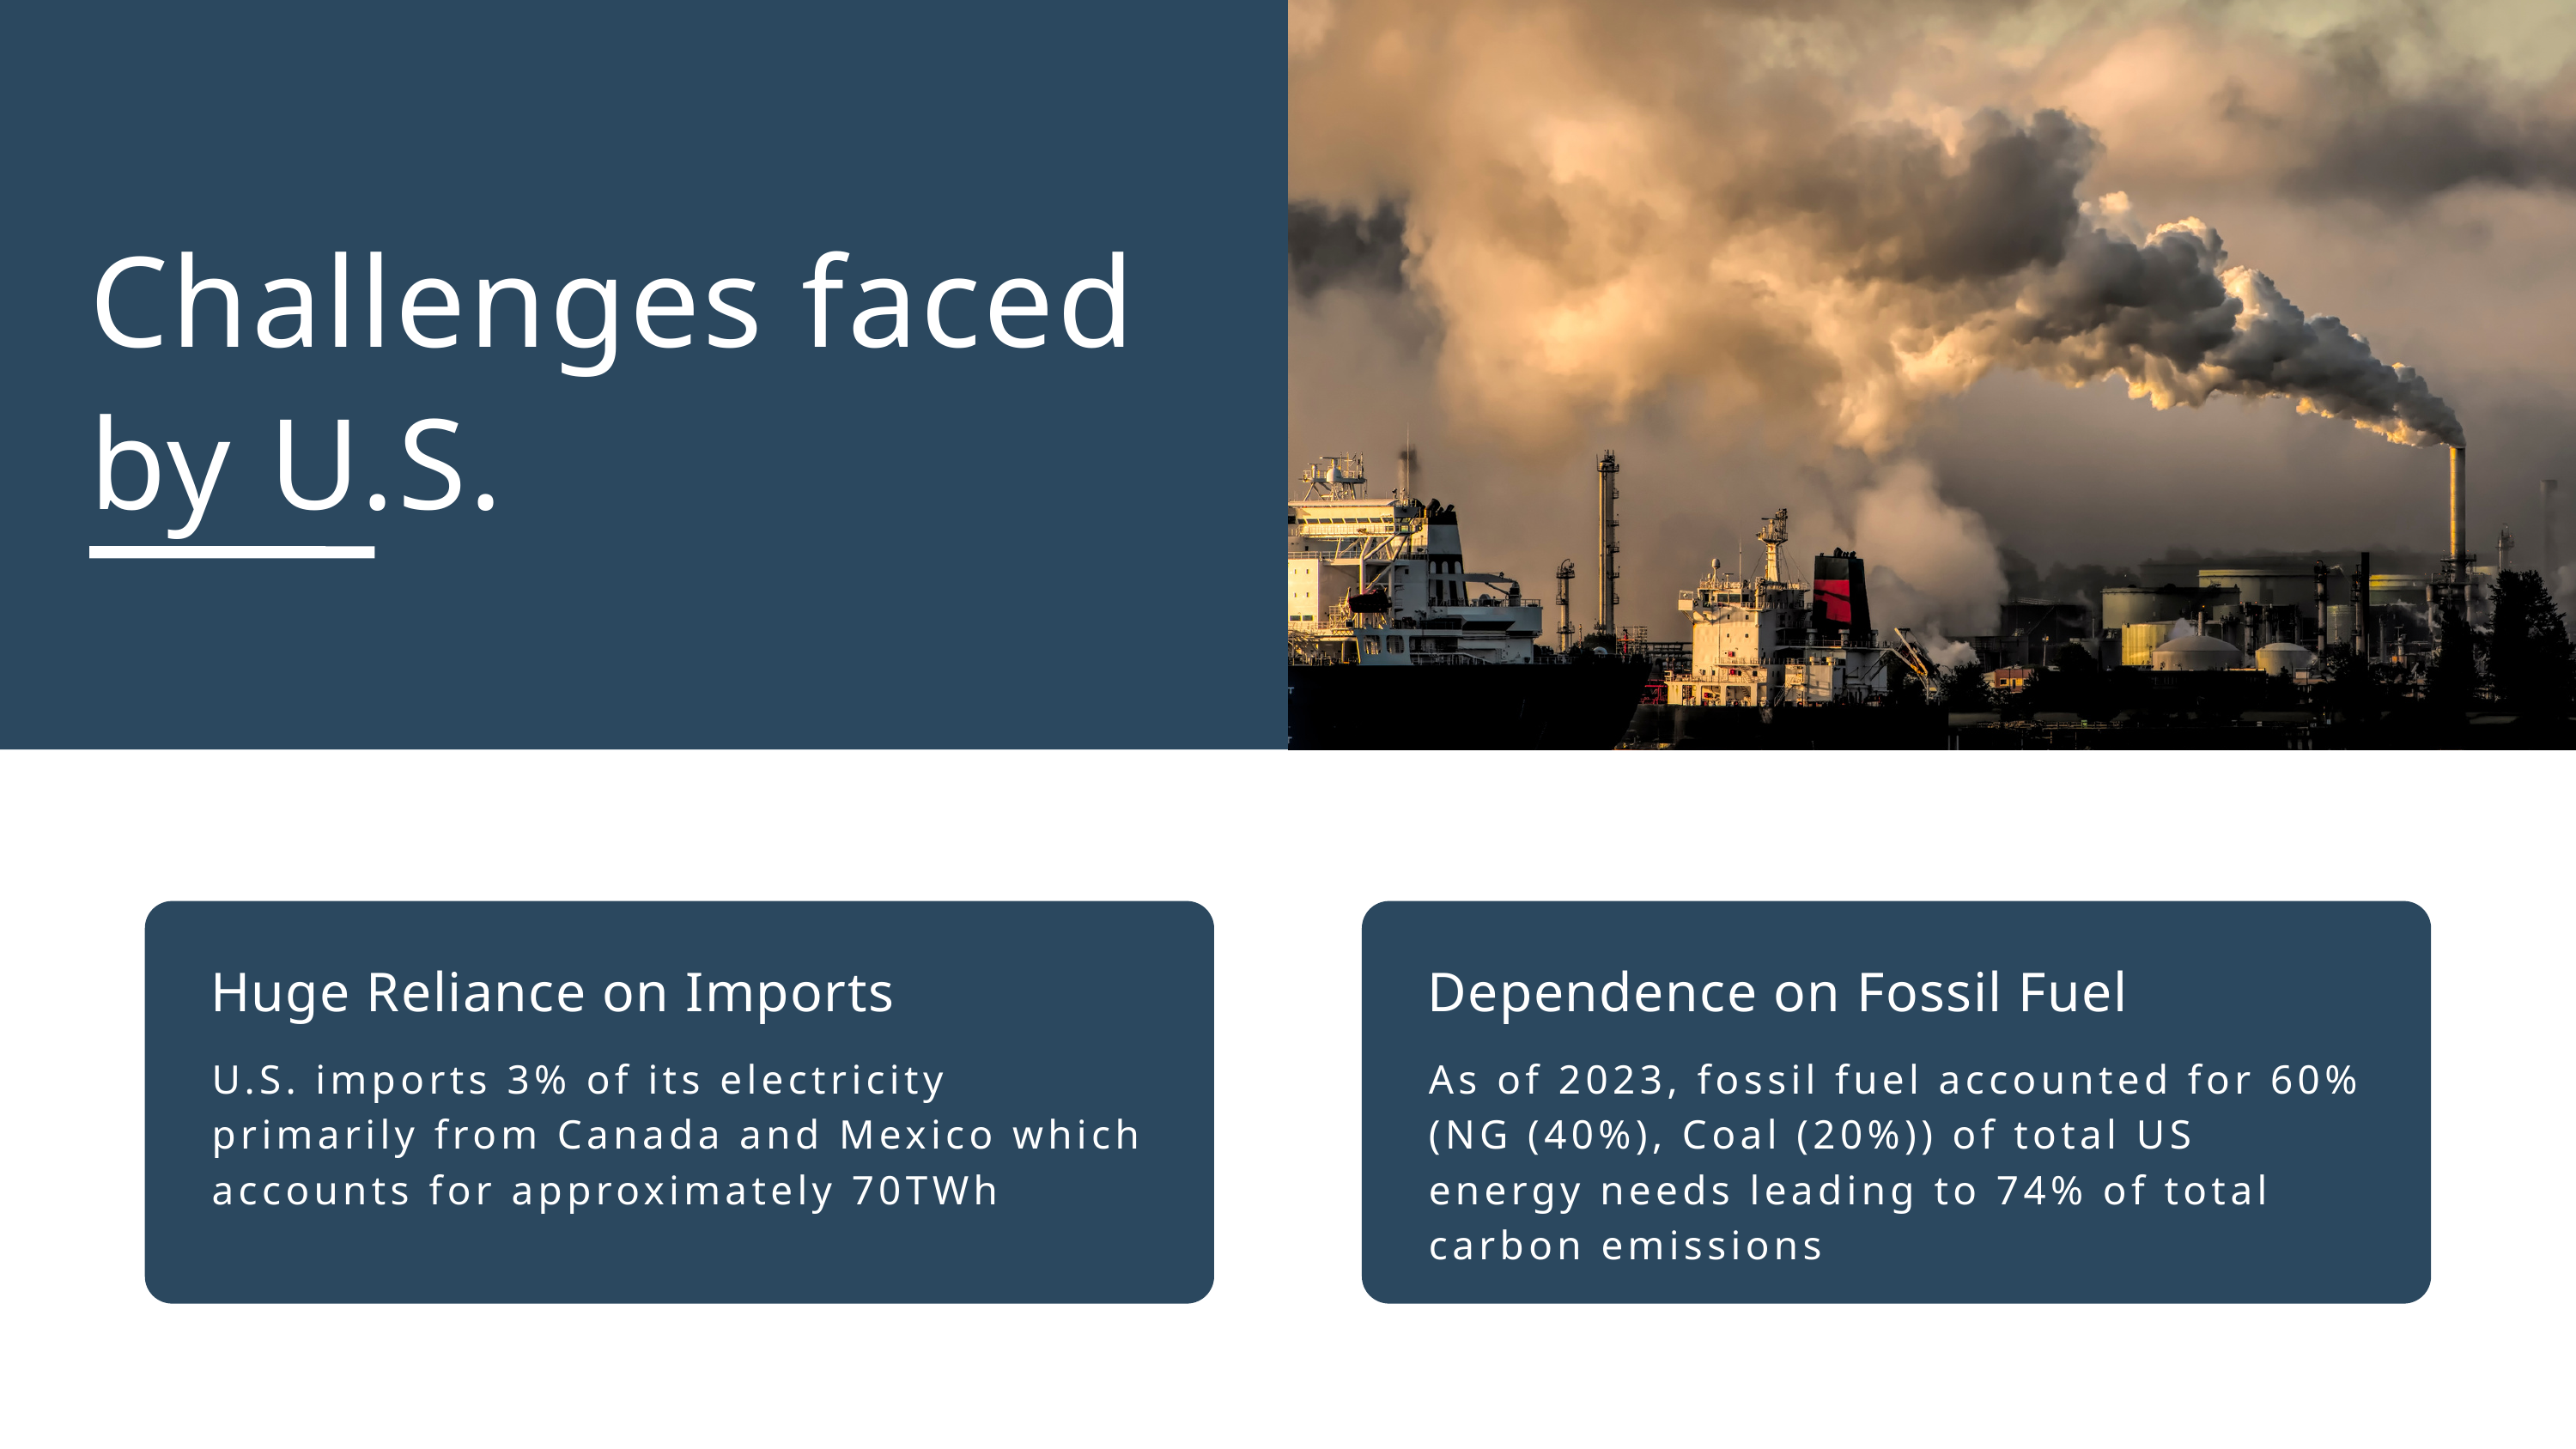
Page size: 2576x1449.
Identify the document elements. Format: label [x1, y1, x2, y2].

text_box [144, 900, 1215, 1304]
text_box [1361, 900, 2432, 1304]
text_box [0, 0, 1479, 750]
text_box [1483, 0, 2576, 750]
